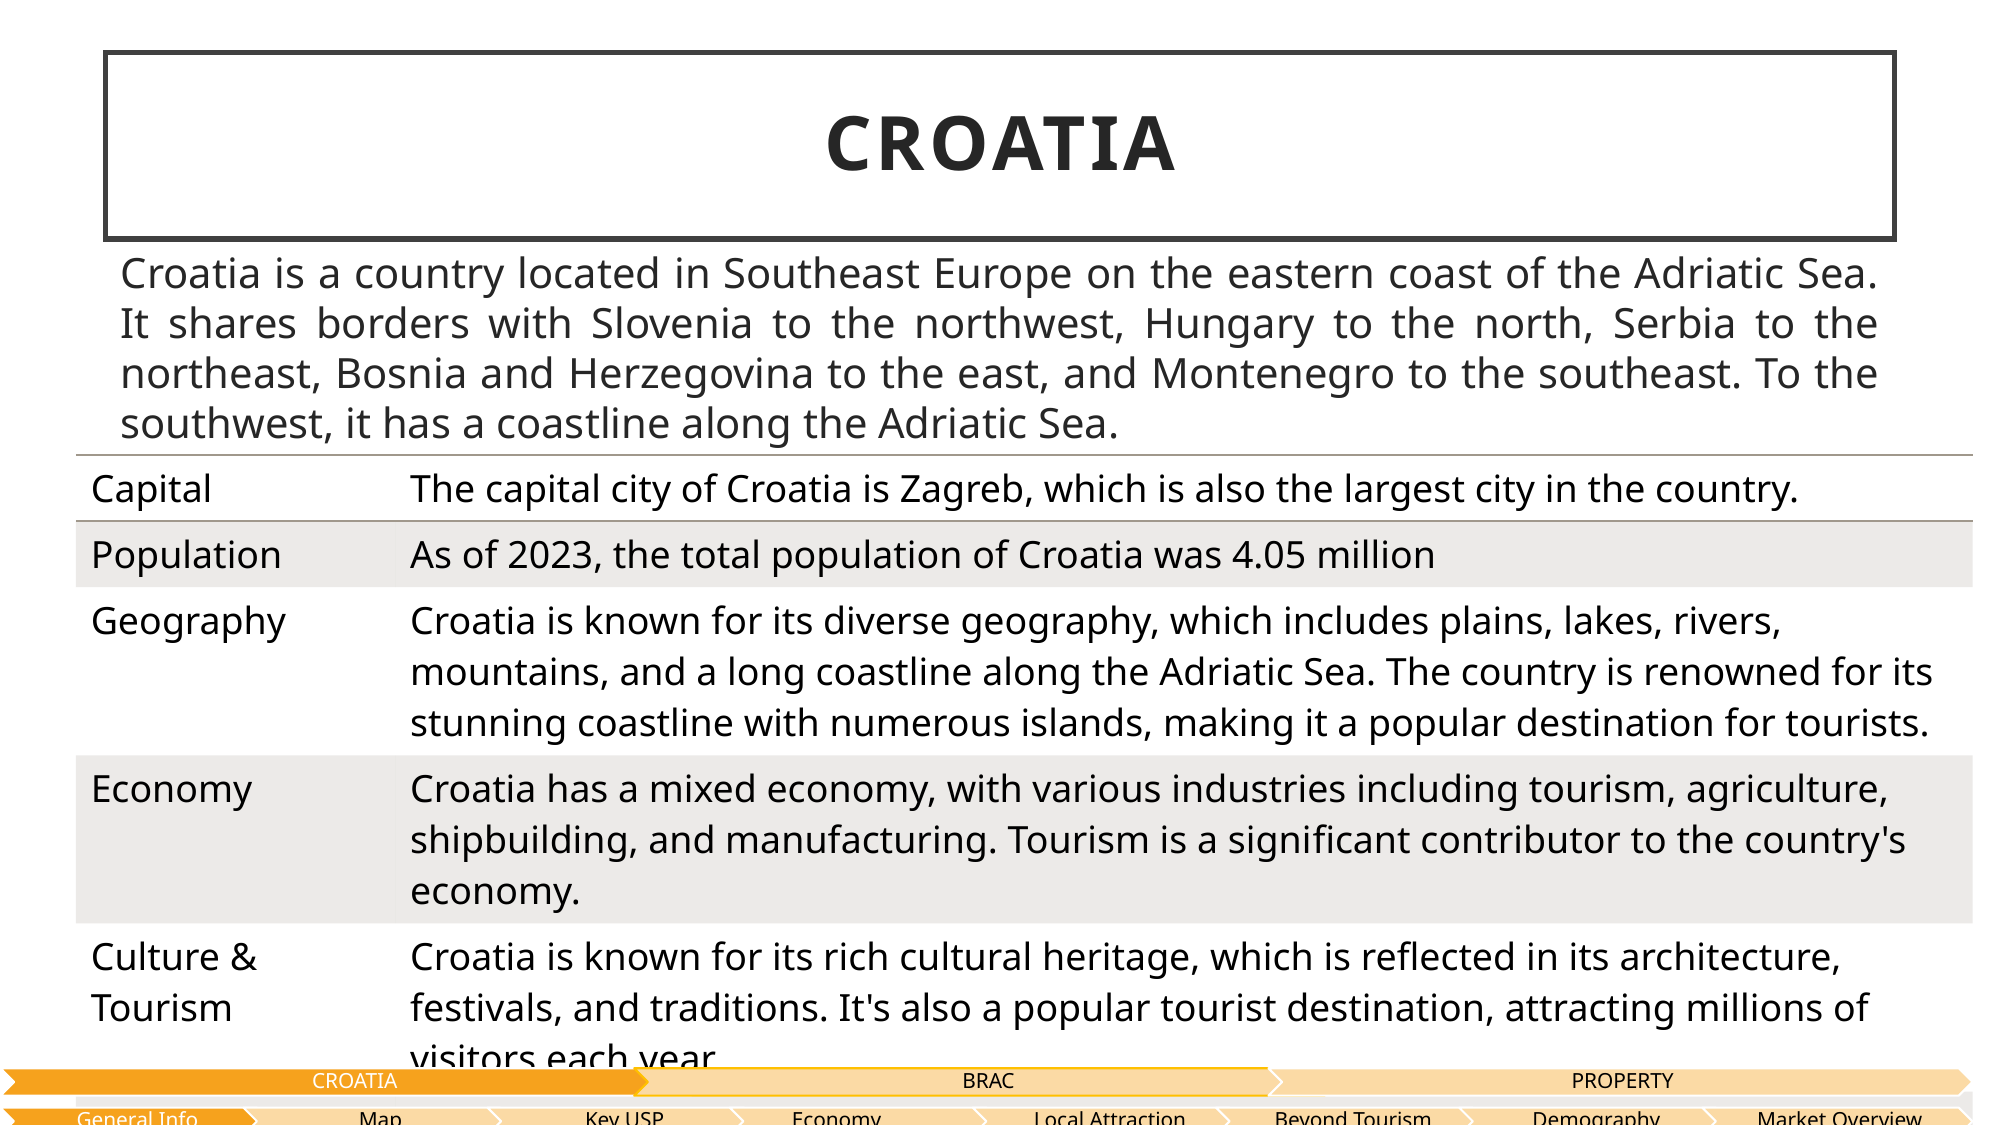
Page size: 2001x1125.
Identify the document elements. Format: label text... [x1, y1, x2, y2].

list Croatia is a country located in Southeast Europe on the eastern coast of the Adriatic Sea. It shares borders with Slovenia to the northwest, Hungary to the north, Serbia to the northeast, Bosnia and Herzegovina to the east, and Montenegro to the southeast. To the southwest, it has a coastline along the Adriatic Sea. [105, 239, 1895, 454]
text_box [0, 1107, 1973, 1125]
table_cell As of 2023, the total population of Croatia was 4.05 million [395, 522, 1973, 587]
table_cell Economy [76, 755, 395, 923]
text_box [0, 1068, 1973, 1096]
table_cell Notable Landmark [76, 1097, 395, 1106]
table_header The capital city of Croatia is Zagreb, which is also the largest city in the country. [395, 456, 1973, 520]
table_cell Culture & Tourism [76, 923, 395, 1067]
table_header Capital [76, 456, 395, 520]
table_cell Croatia is home to many notable landmarks, including the ancient city of Dubrovnik , Diocletian's Palace in Split, Plitvice Lakes National Park, and the historic city of Zagreb. [395, 1096, 1973, 1107]
title croatia [103, 50, 1897, 242]
table_cell Croatia is known for its diverse geography, which includes plains, lakes, rivers, mountains, and a long coastline along the Adriatic Sea. The country is renowned for its stunning coastline with numerous islands, making it a popular destination for tourists. [395, 587, 1973, 755]
table_cell Population [76, 522, 395, 587]
table_cell Croatia is known for its rich cultural heritage, which is reflected in its architecture, festivals, and traditions. It's also a popular tourist destination, attracting millions of visitors each year. [395, 923, 1973, 1068]
table_cell Croatia has a mixed economy, with various industries including tourism, agriculture, shipbuilding, and manufacturing. Tourism is a significant contributor to the country's economy. [395, 755, 1973, 923]
table_cell Geography [76, 587, 395, 755]
